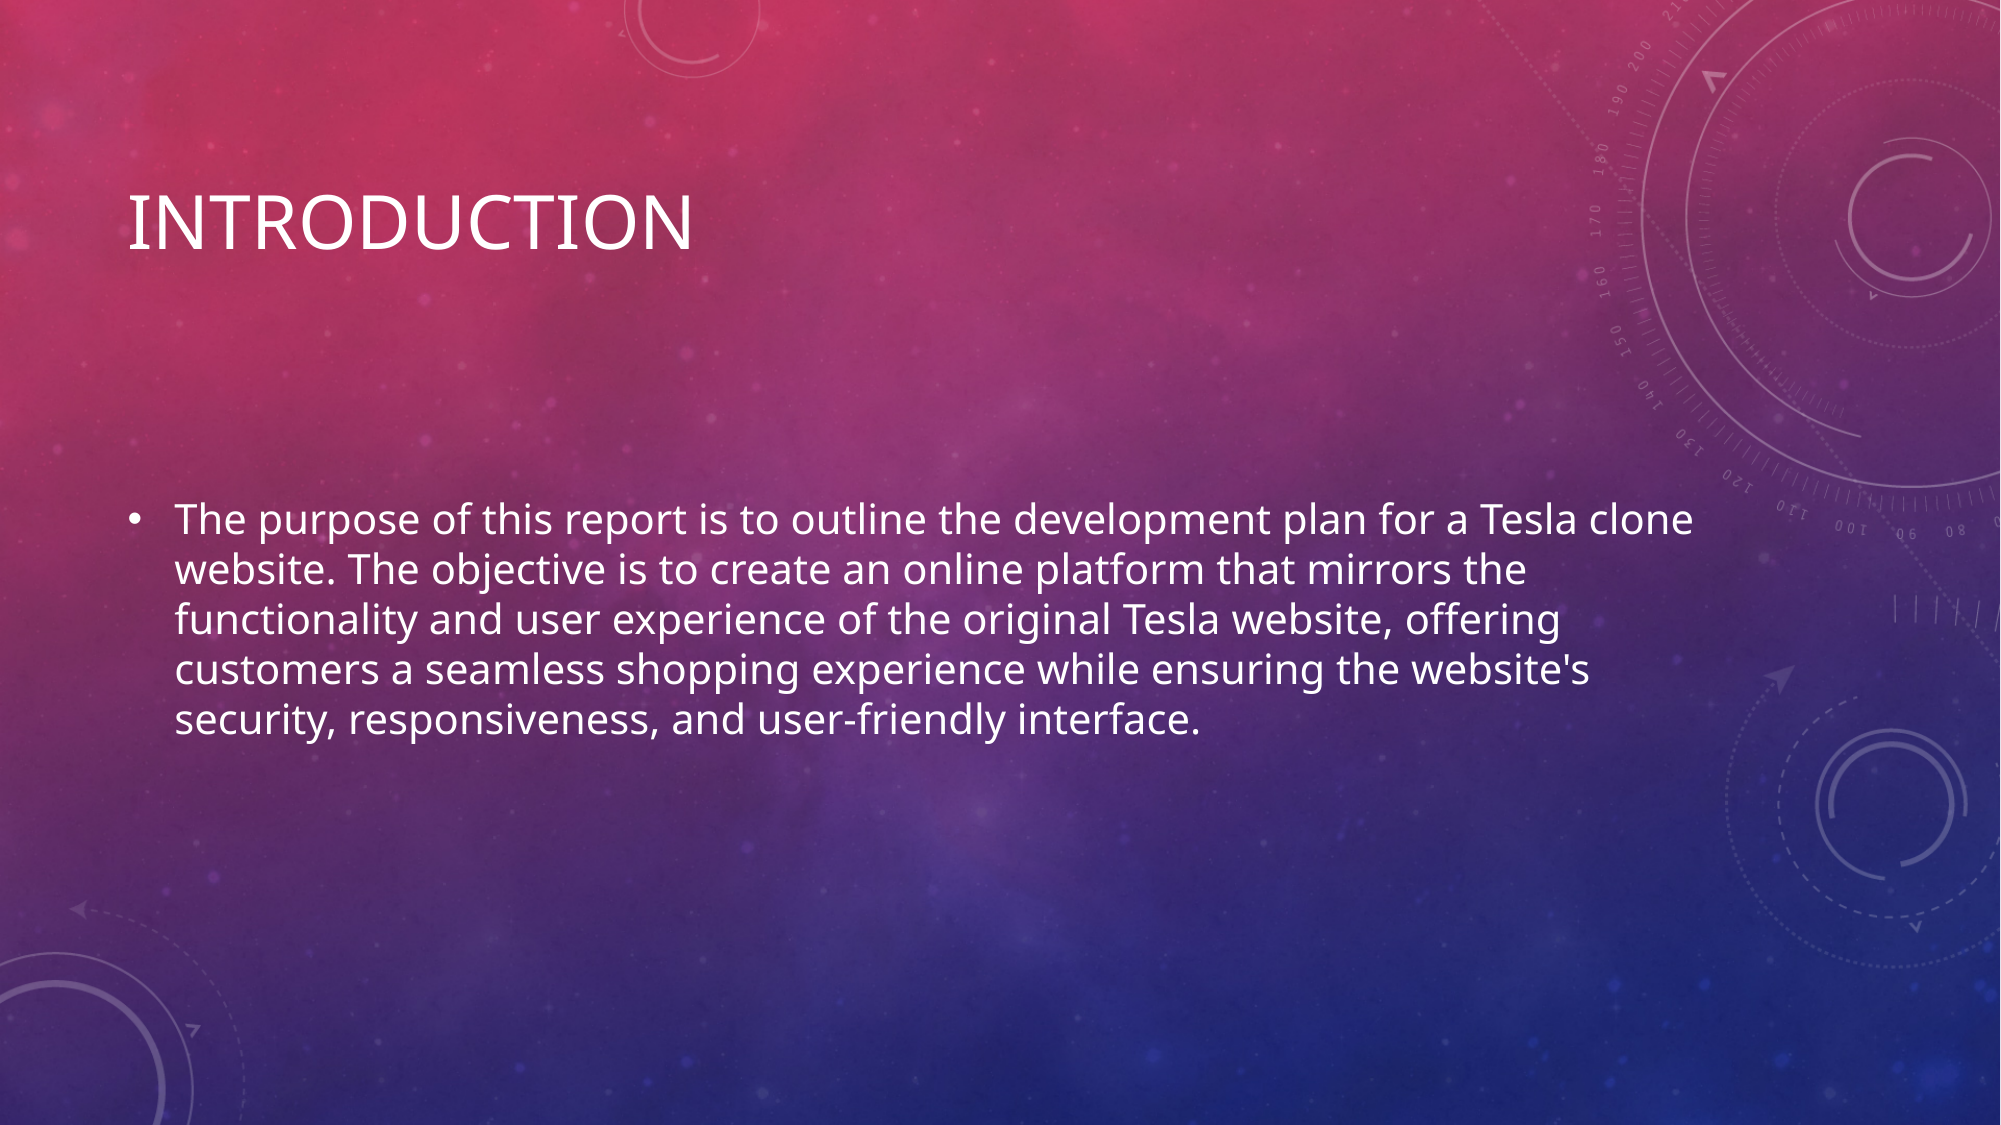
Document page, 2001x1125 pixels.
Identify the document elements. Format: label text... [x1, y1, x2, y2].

list The purpose of this report is to outline the development plan for a Tesla clone website. The objective is to create an online platform that mirrors the functionality and user experience of the original Tesla website, offering customers a seamless shopping experience while ensuring the website's security, responsiveness, and user-friendly interface. [112, 351, 1775, 950]
title INTRODUCTION [112, 99, 1775, 339]
picture [0, 0, 2001, 1125]
